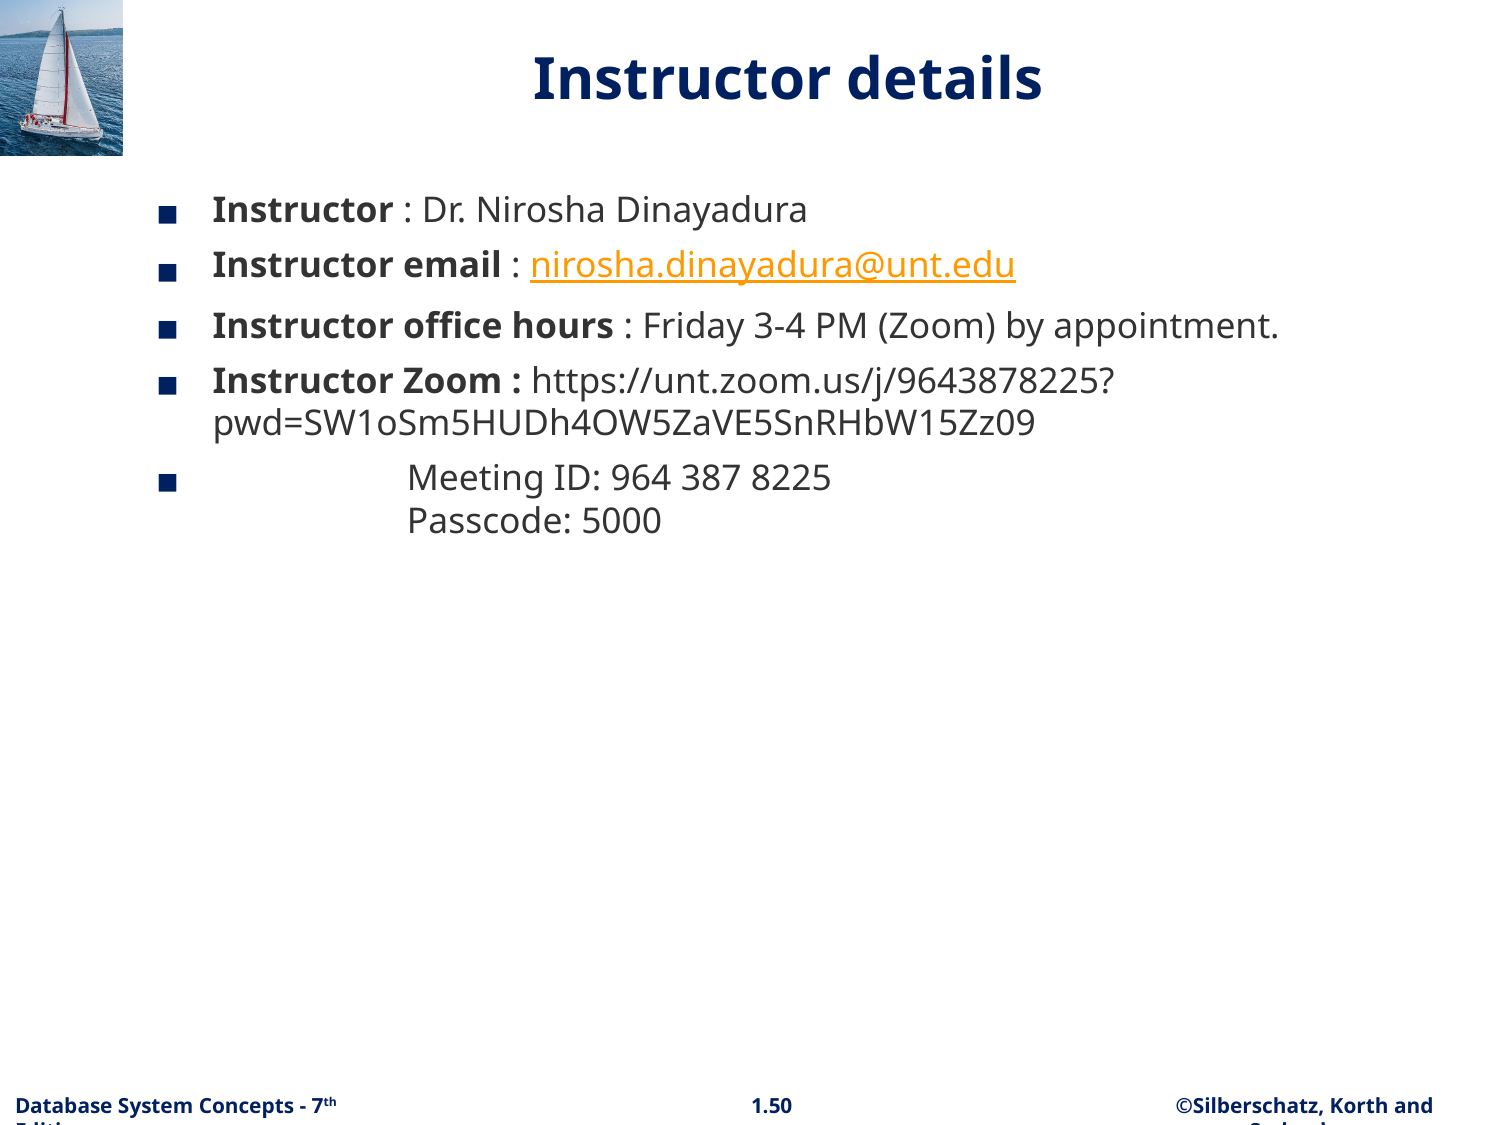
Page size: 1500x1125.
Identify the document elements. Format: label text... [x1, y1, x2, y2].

title Instructor details [126, 19, 1451, 120]
list Instructor : Dr. Nirosha Dinayadura Instructor email : nirosha.dinayadura@unt.edu Instructor office hours : Friday 3-4 PM (Zoom) by appointment. Instructor Zoom : https://unt.zoom.us/j/9643878225?pwd=SW1oSm5HUDh4OW5ZaVE5SnRHbW15Zz09 Meeting ID: 964 387 8225 Passcode: 5000 [122, 179, 1391, 984]
picture [0, 0, 123, 156]
